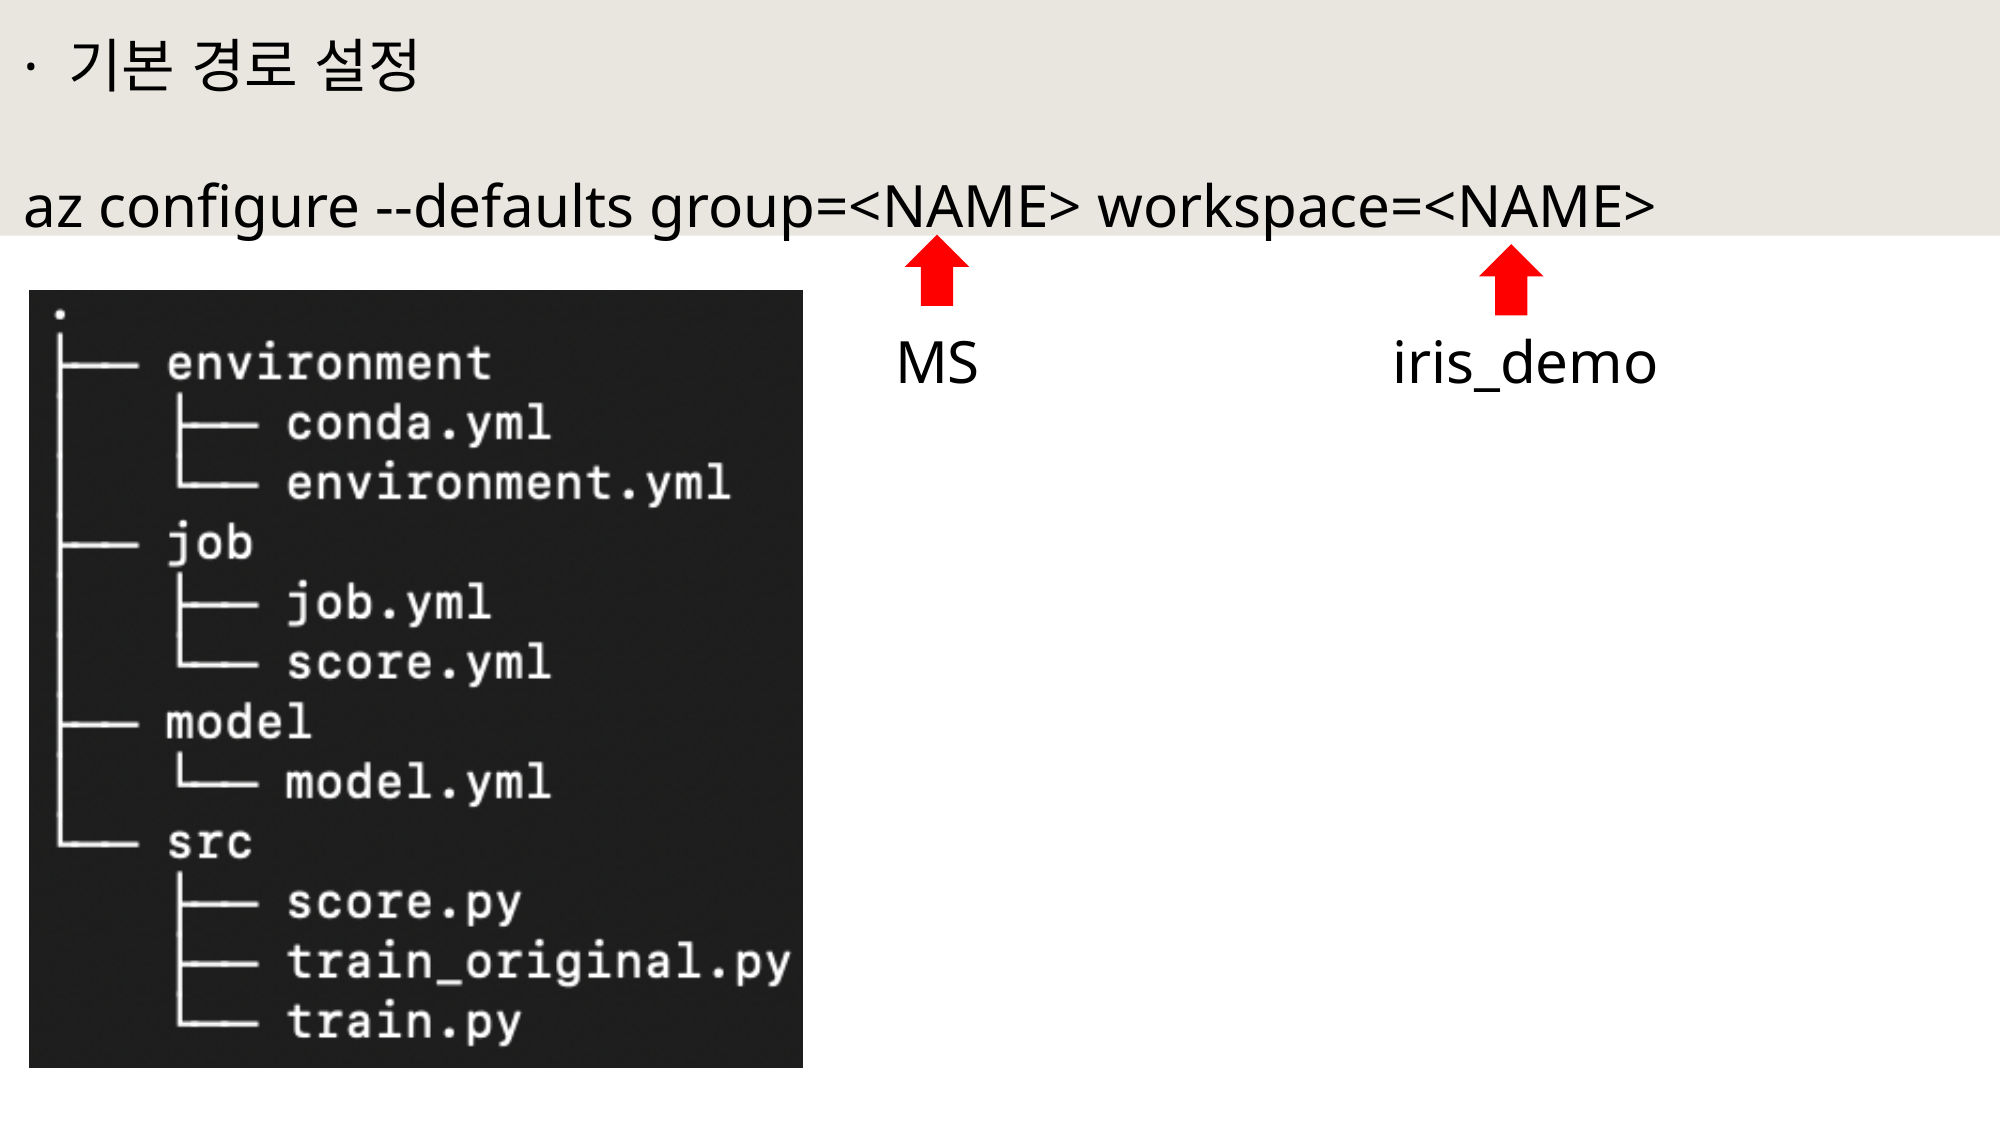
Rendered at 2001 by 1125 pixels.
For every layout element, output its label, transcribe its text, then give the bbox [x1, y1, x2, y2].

text_box MS [895, 325, 981, 396]
text_box [1478, 243, 1545, 317]
text_box iris_demo [1392, 325, 1659, 396]
text_box · 기본 경로 설정 az configure --defaults group=<NAME> workspace=<NAME> [23, 29, 1658, 240]
text_box [904, 234, 971, 307]
picture [28, 289, 803, 1069]
